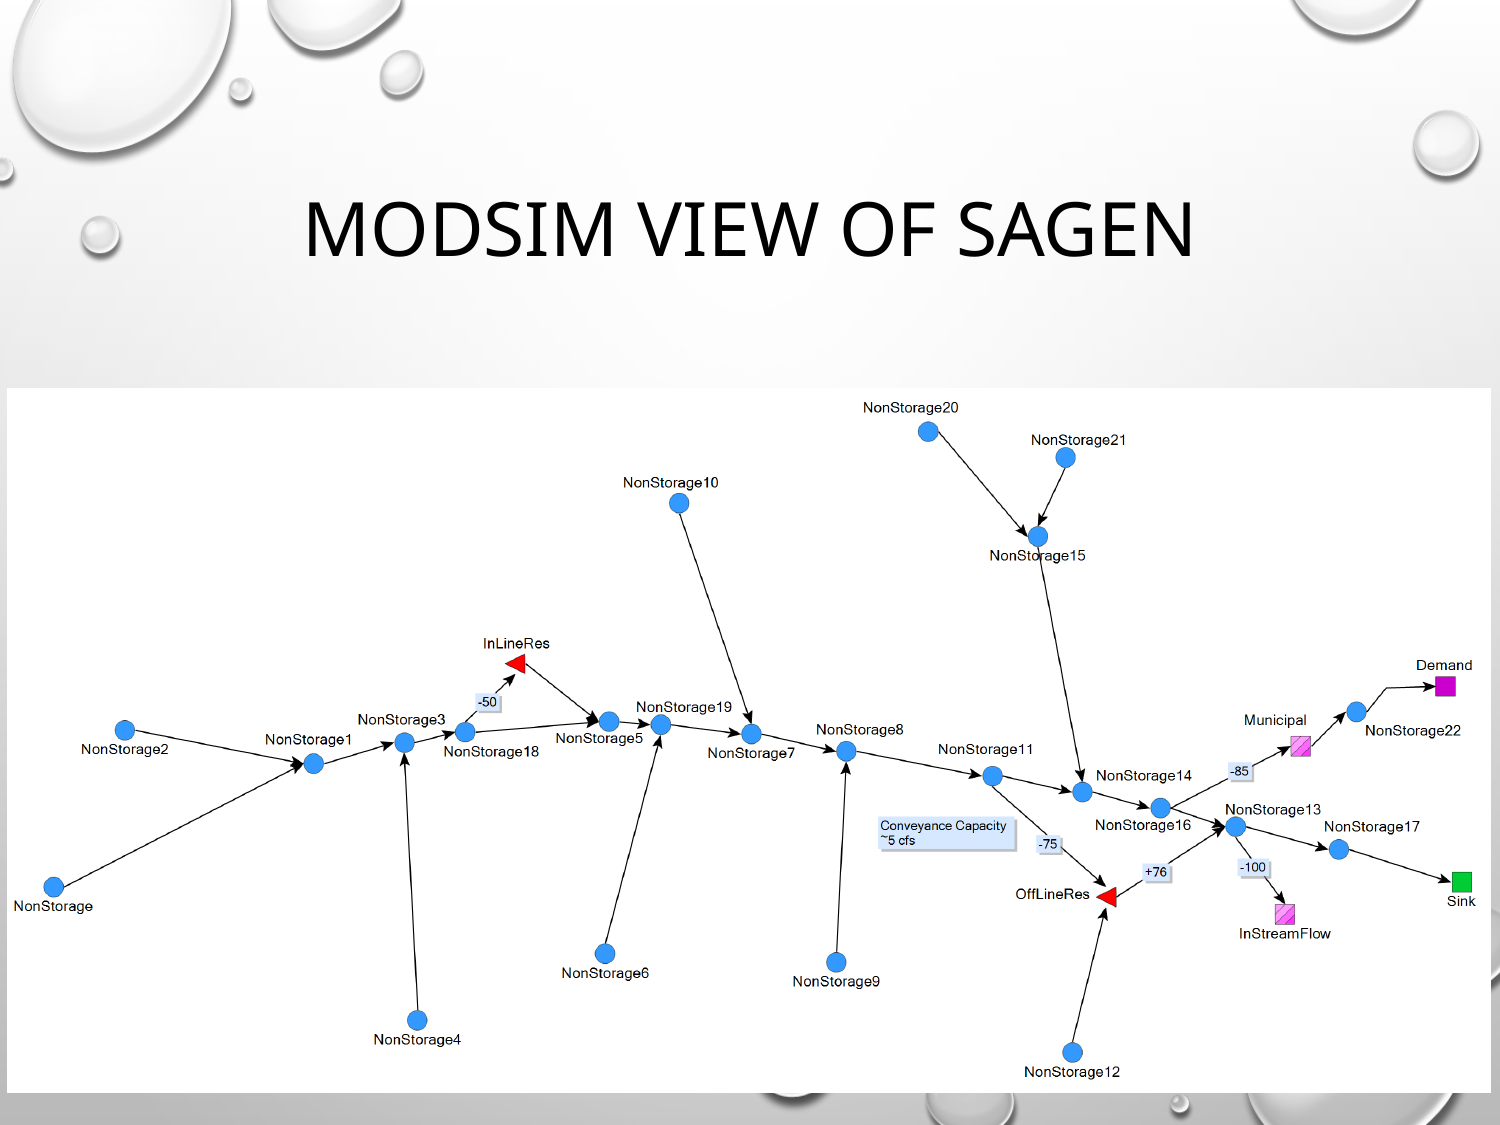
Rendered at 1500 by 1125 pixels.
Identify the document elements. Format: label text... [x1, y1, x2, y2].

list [7, 388, 1491, 1094]
title MODSIM VIEW of sagen [112, 101, 1388, 364]
picture [0, 0, 1500, 1125]
